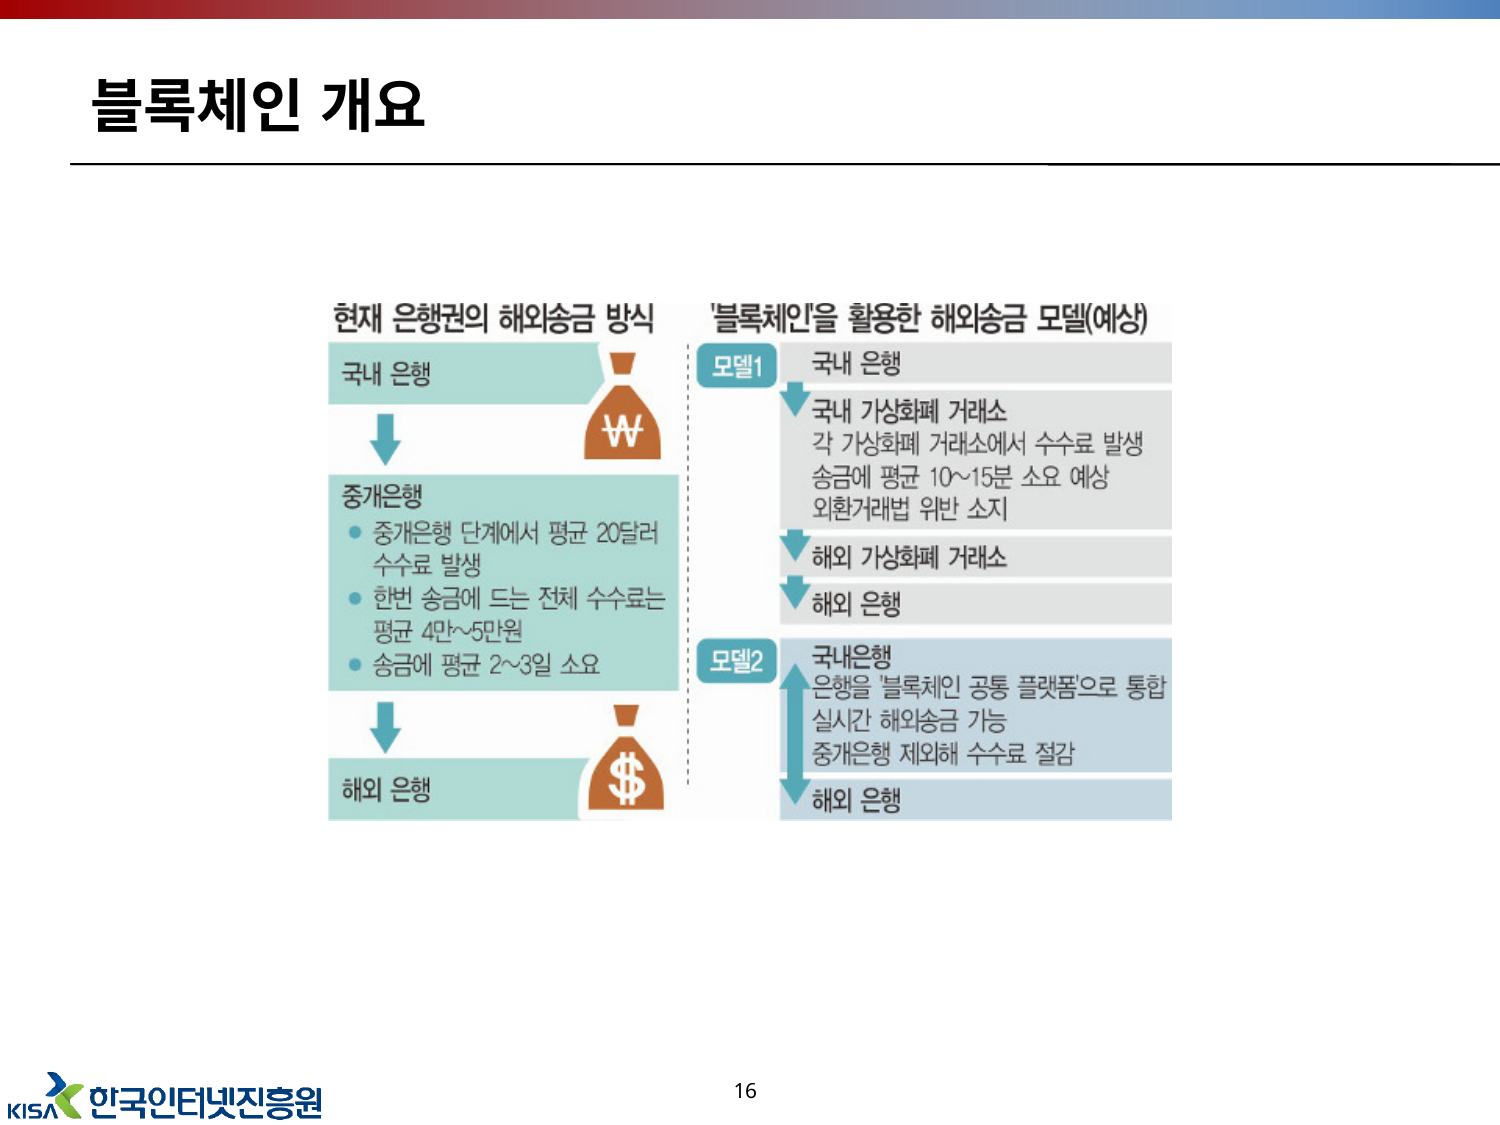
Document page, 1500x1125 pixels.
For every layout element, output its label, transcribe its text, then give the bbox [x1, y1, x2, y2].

picture [327, 303, 1173, 822]
slide_number 16 [587, 1070, 904, 1118]
picture [0, 1066, 327, 1125]
title 블록체인 개요 [75, 45, 1477, 164]
